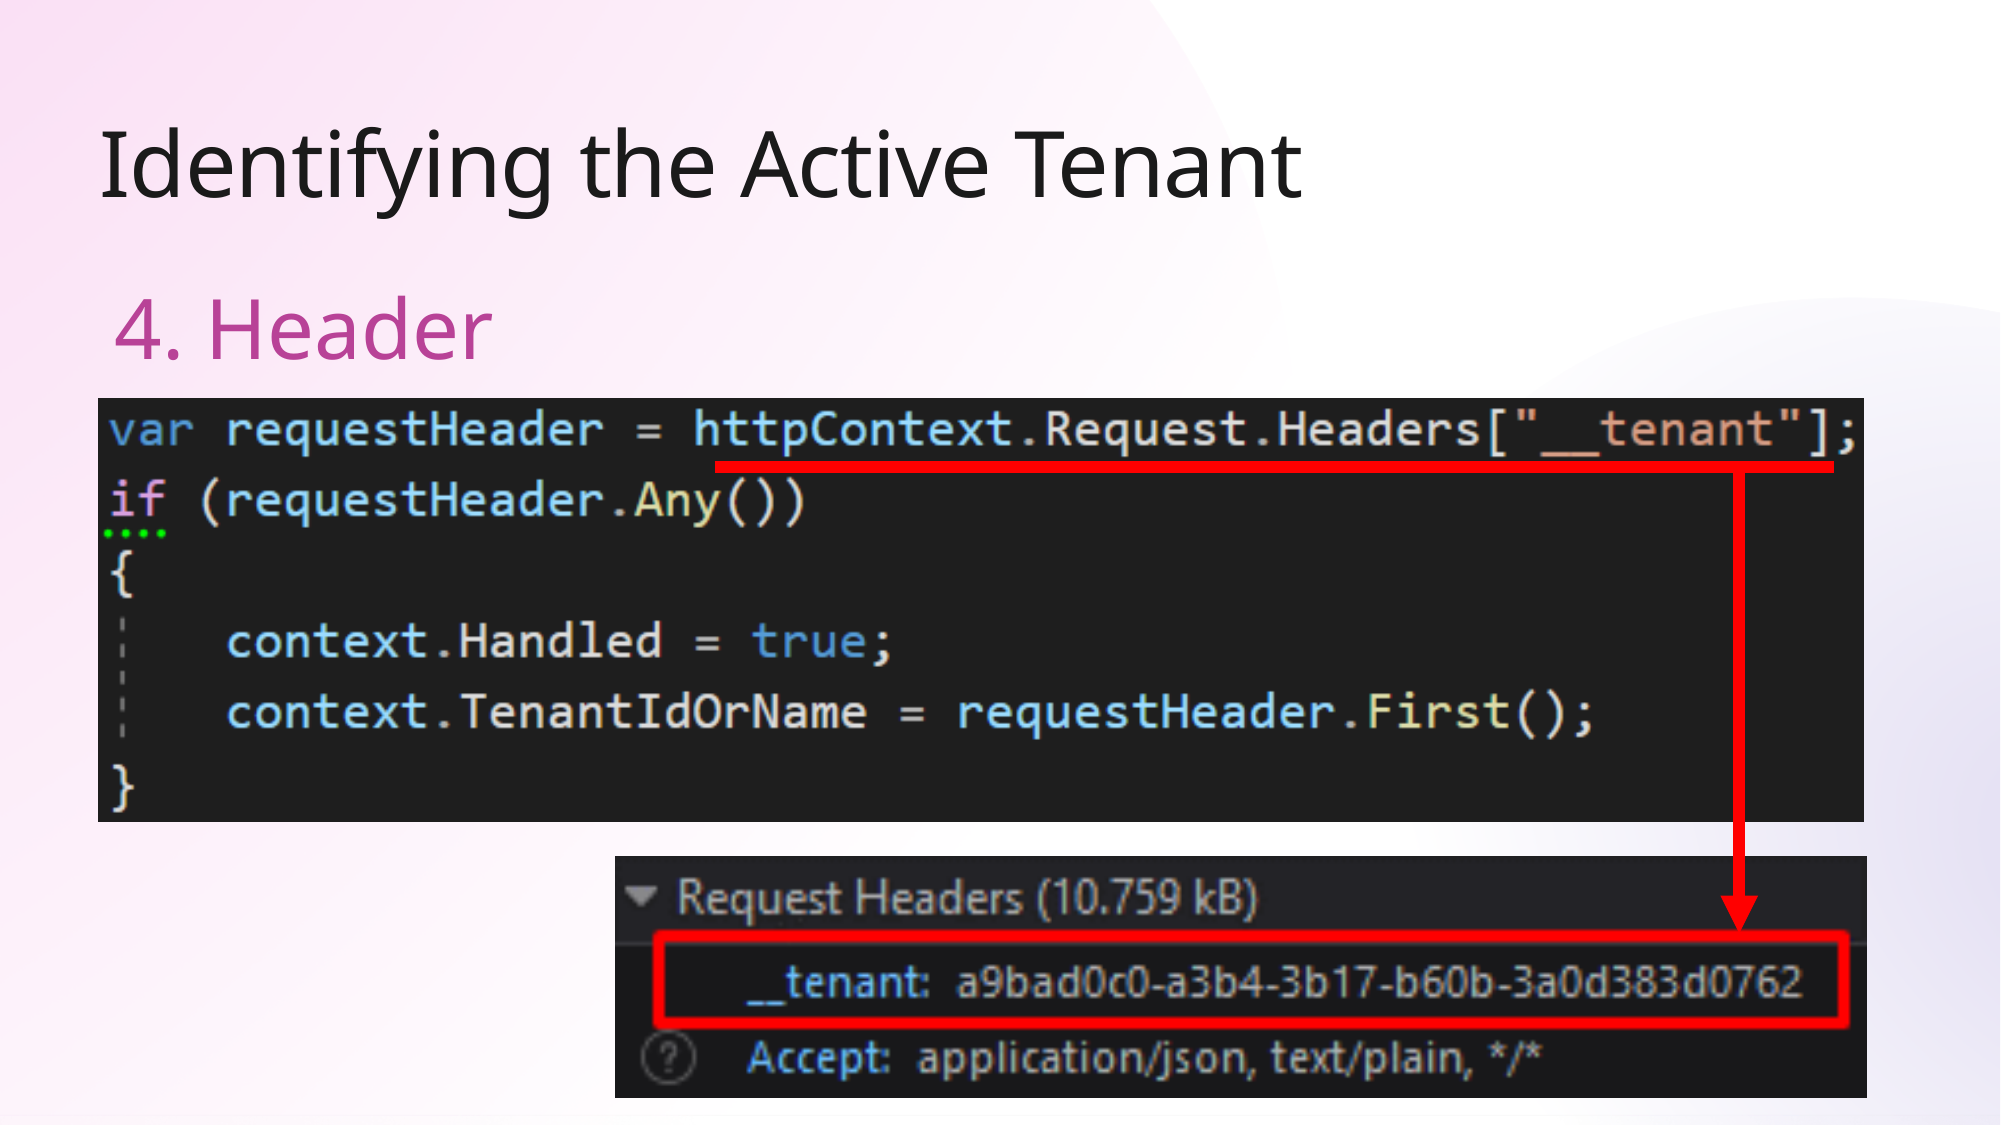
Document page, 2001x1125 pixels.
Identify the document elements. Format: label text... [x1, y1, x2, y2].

text_box 4. Header [99, 268, 1867, 384]
picture [0, 0, 2001, 1125]
title Identifying the Active Tenant [99, 99, 1900, 235]
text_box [98, 398, 1867, 1099]
